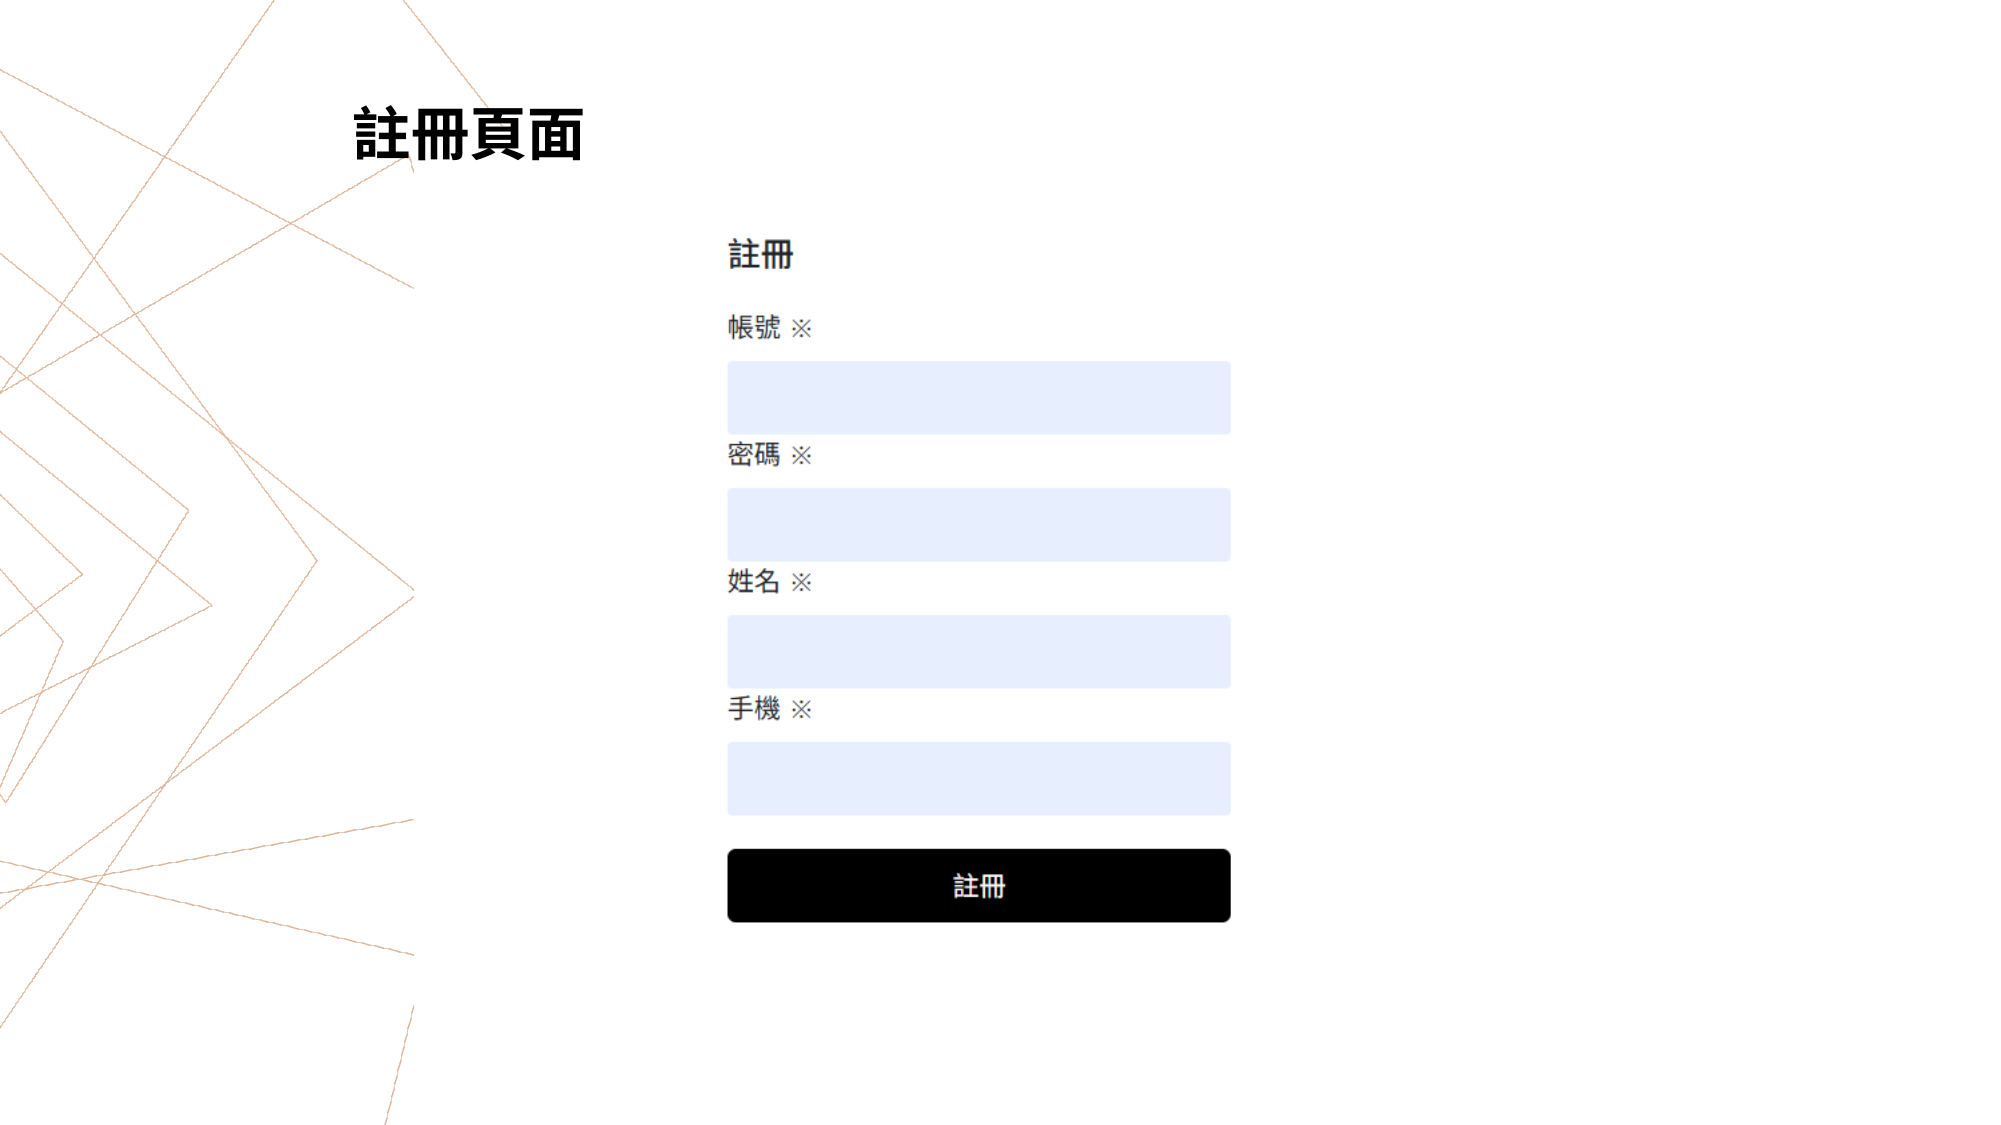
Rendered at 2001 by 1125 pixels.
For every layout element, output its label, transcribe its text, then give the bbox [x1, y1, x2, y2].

text_box 註冊頁面 [338, 89, 923, 174]
picture [0, 0, 1586, 1125]
